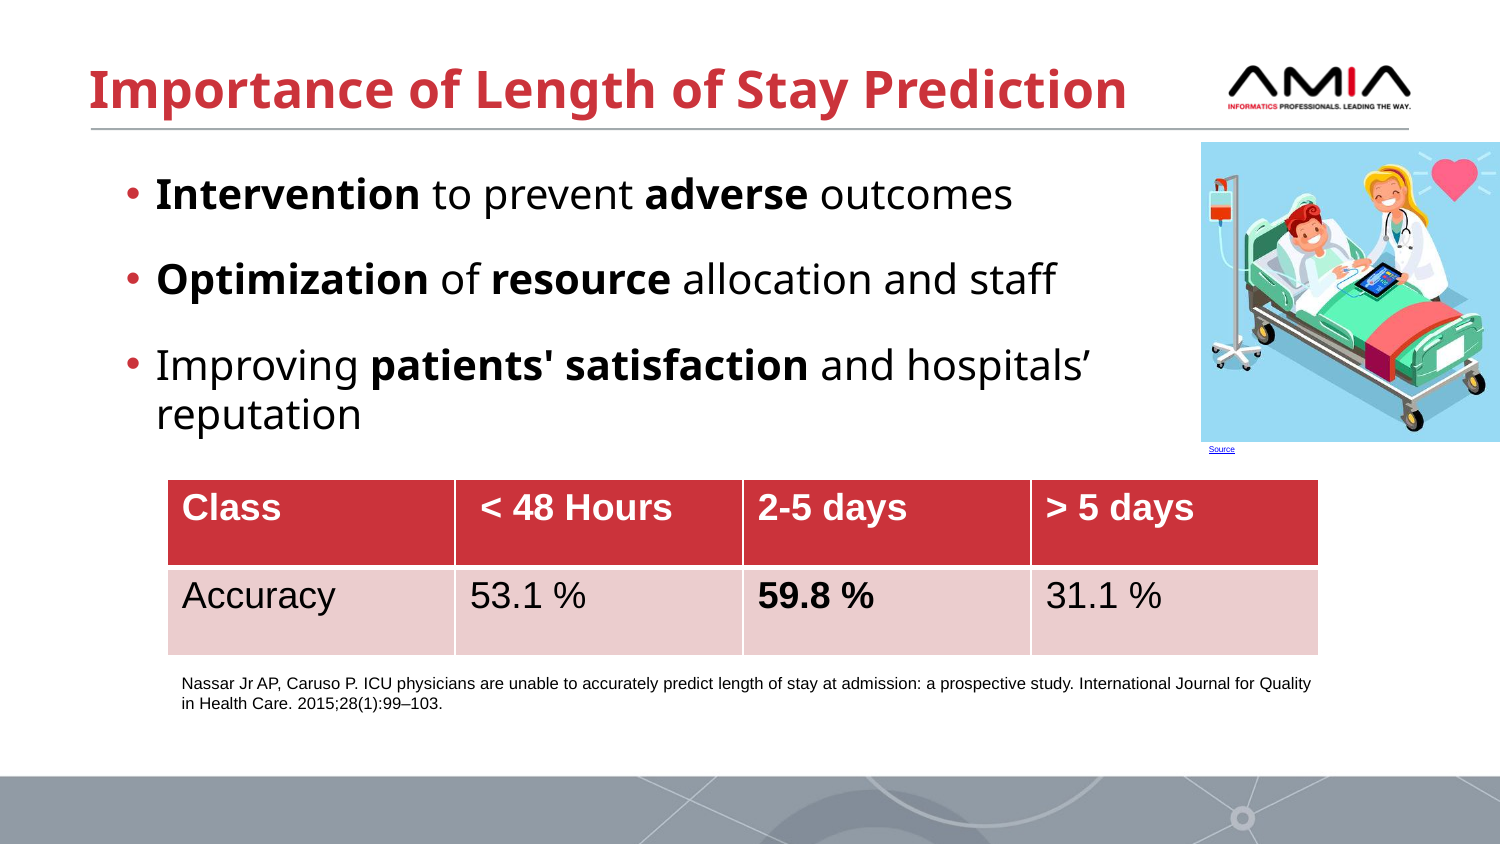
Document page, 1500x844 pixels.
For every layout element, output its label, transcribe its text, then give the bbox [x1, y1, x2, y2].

table_header > 5 days [1032, 480, 1318, 565]
table_cell 53.1 % [456, 570, 742, 655]
table_header 2-5 days [744, 480, 1030, 565]
title Importance of Length of Stay Prediction [89, 67, 1202, 119]
table_header Class [168, 480, 454, 565]
text_box Nassar Jr AP, Caruso P. ICU physicians are unable to accurately predict length of stay at admission: a prospective study. International Journal for Quality in Health Care. 2015;28(1):99–103. [166, 665, 1337, 721]
table_cell Accuracy [168, 570, 454, 655]
table_header < 48 Hours [456, 480, 742, 565]
text_box Source [1194, 436, 1479, 462]
picture [0, 2, 1500, 844]
table_cell 31.1 % [1032, 570, 1318, 655]
table_cell 59.8 % [744, 570, 1030, 655]
list Intervention to prevent adverse outcomes Optimization of resource allocation and staff Improving patients' satisfaction and hospitals’ reputation [95, 167, 1196, 461]
